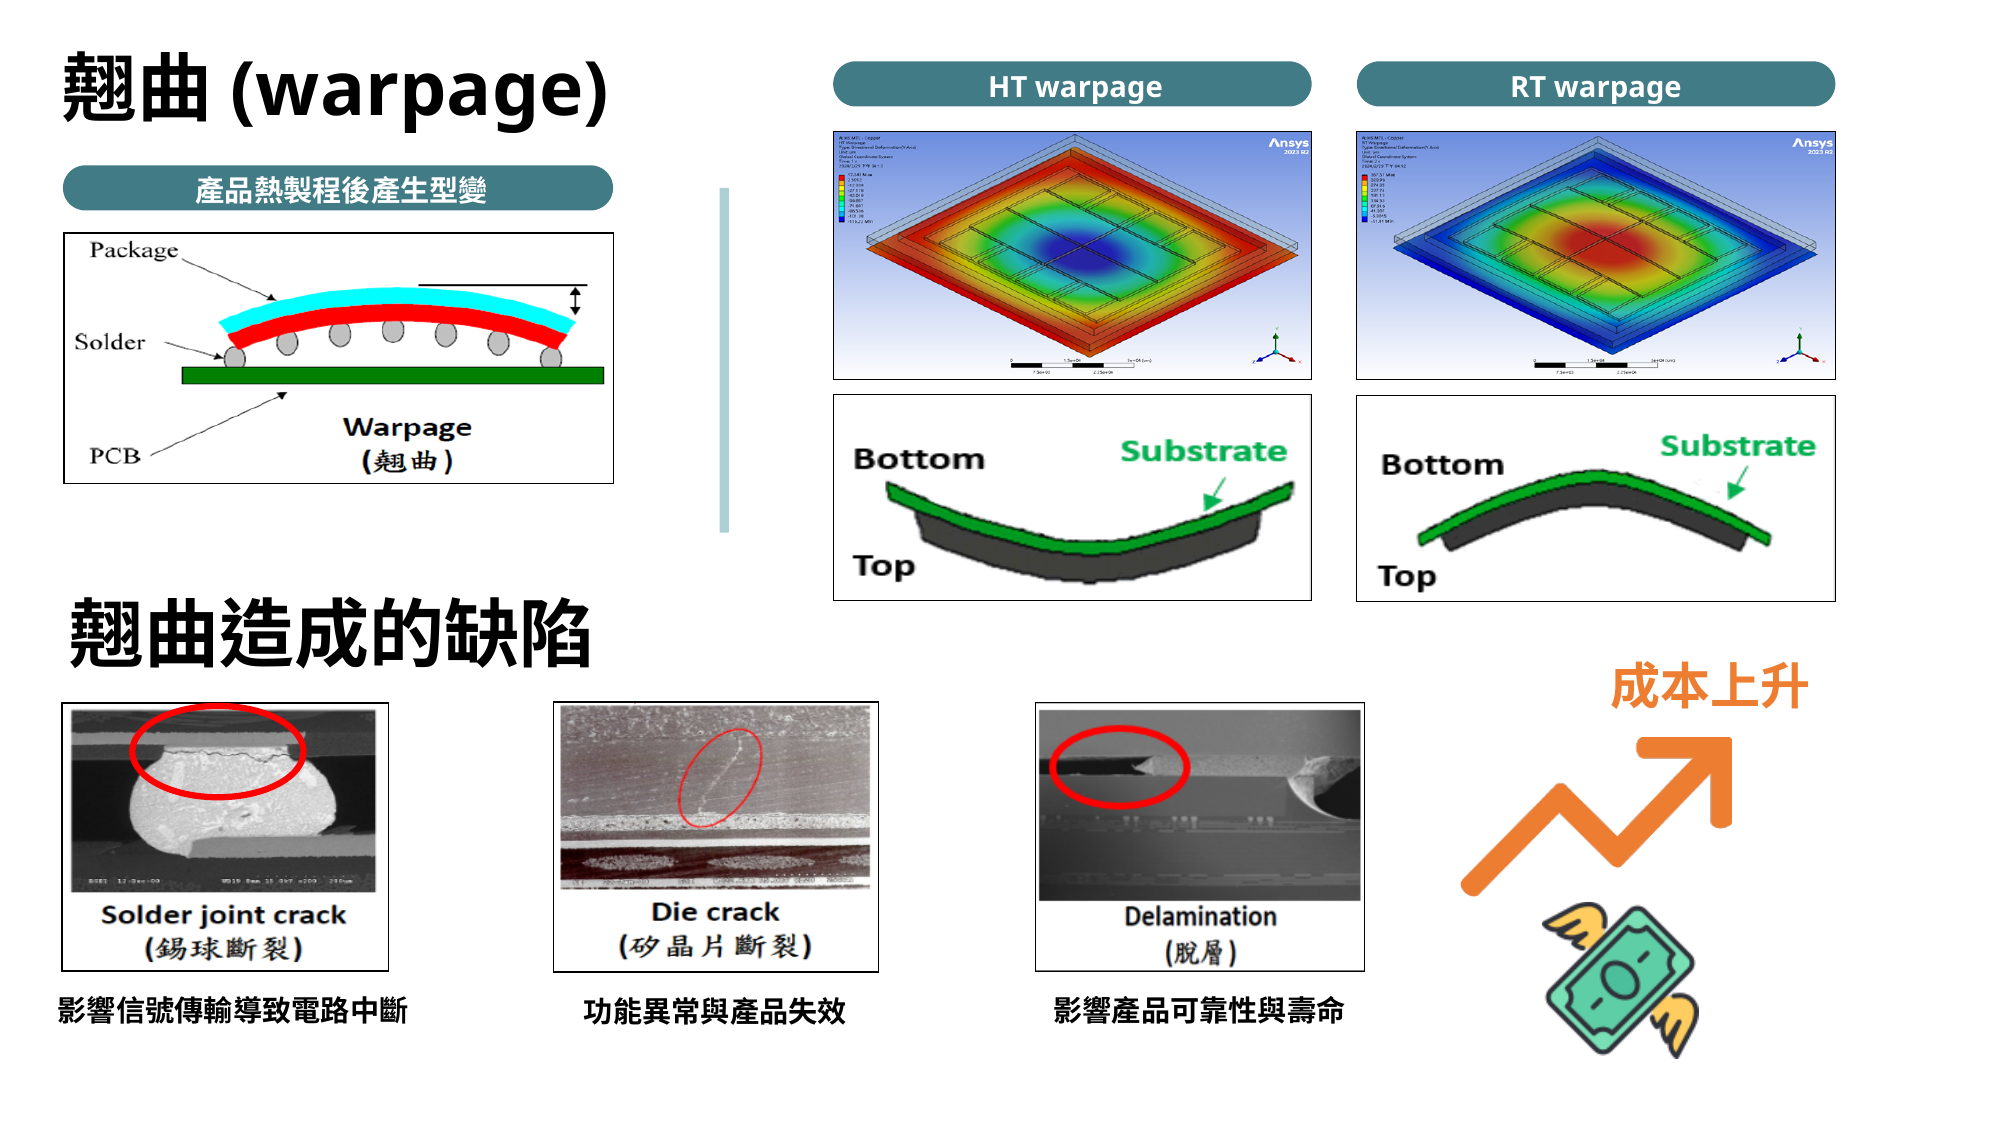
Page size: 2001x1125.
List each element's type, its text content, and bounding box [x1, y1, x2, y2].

picture [1356, 395, 1836, 602]
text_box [1356, 61, 1836, 380]
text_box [41, 703, 426, 1036]
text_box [1035, 702, 1365, 1035]
picture [1487, 902, 1855, 1099]
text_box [554, 702, 878, 1037]
picture [1460, 737, 1732, 898]
picture [62, 232, 614, 484]
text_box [62, 165, 614, 216]
text_box 翹曲造成的缺陷 [54, 579, 610, 684]
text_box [833, 61, 1312, 380]
picture [833, 394, 1312, 601]
text_box 翹曲(warpage) [47, 33, 625, 138]
text_box 成本上升 [1596, 647, 1836, 723]
